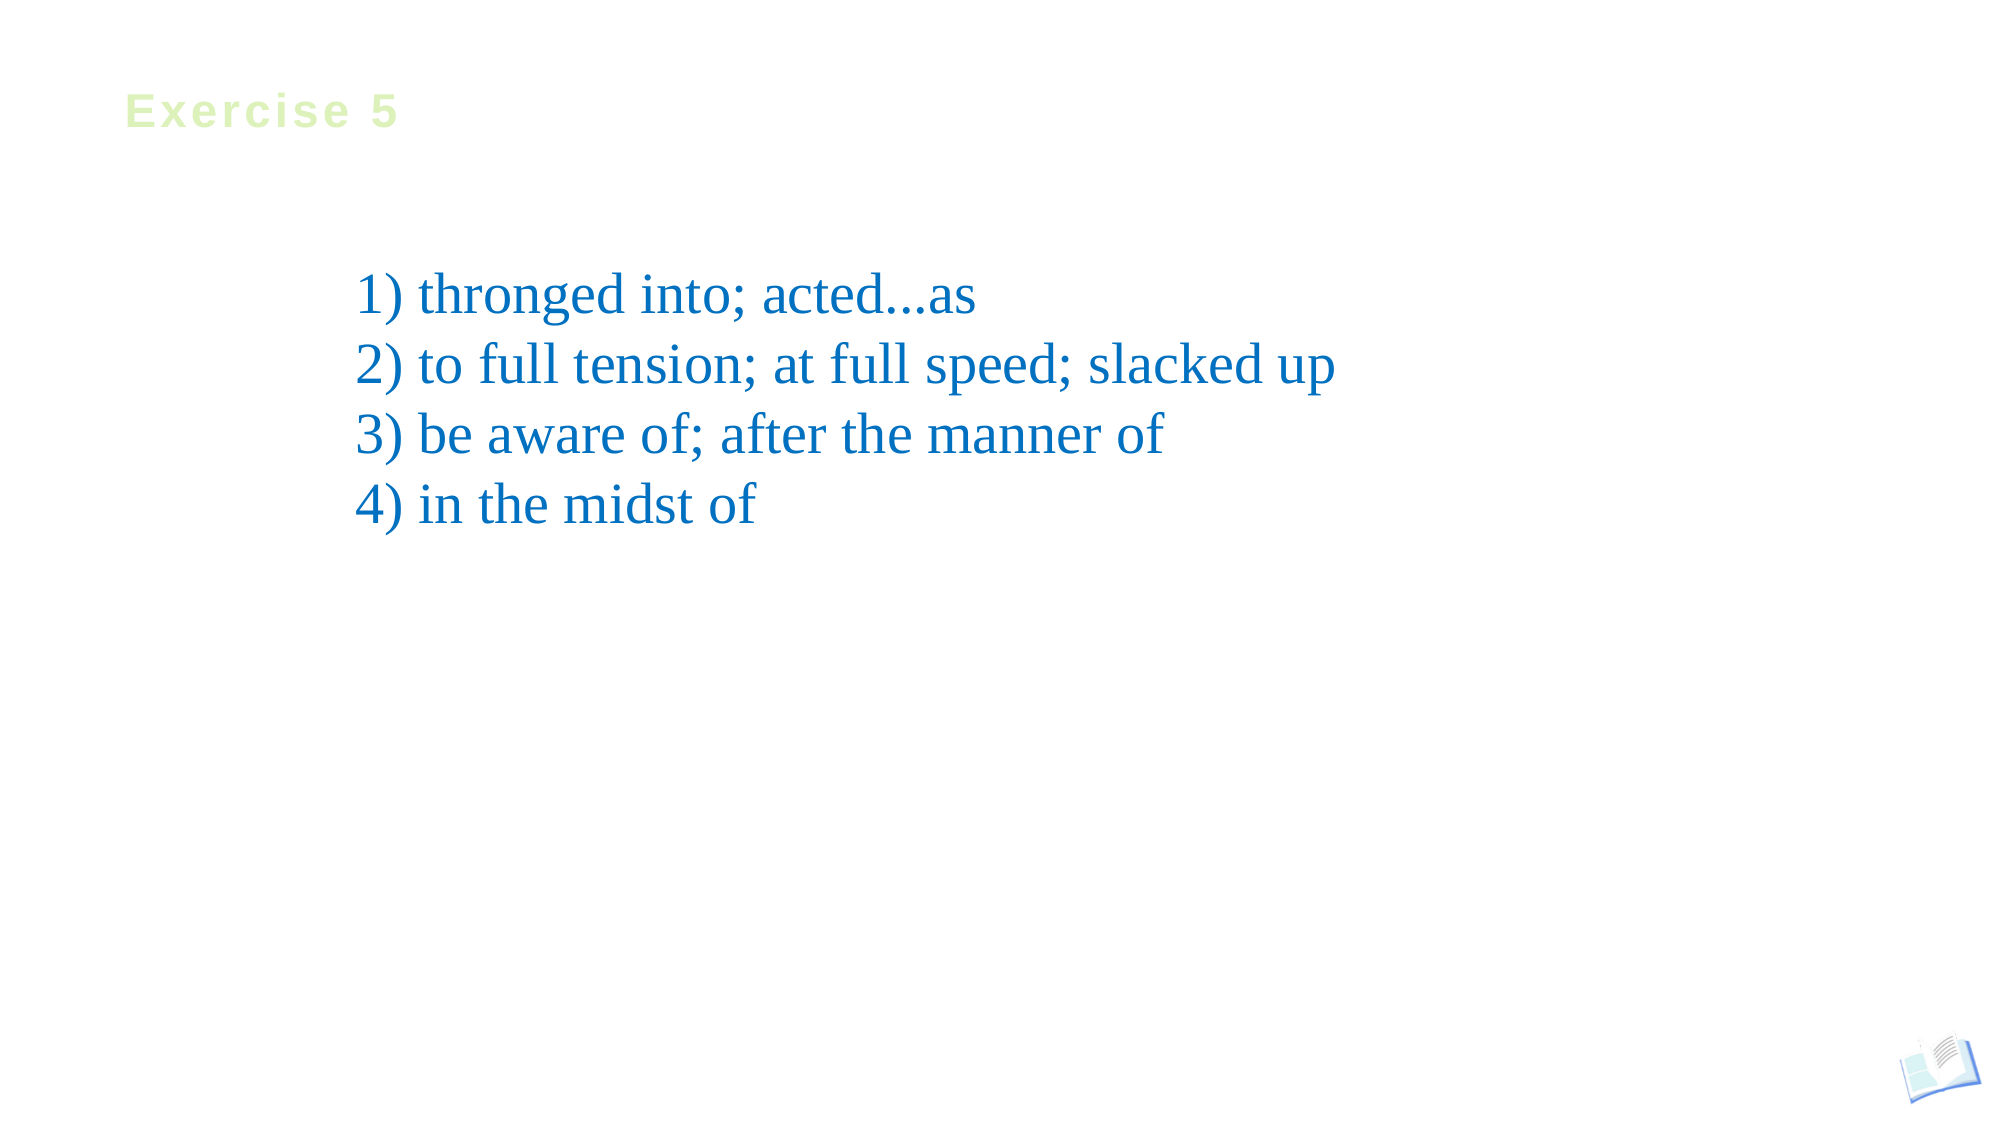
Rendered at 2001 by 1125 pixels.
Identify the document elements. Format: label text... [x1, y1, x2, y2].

picture [1881, 1011, 2000, 1125]
text_box 1) thronged into; acted...as 2) to full tension; at full speed; slacked up 3) be aware of; after the manner of 4) in the midst of [340, 248, 1461, 543]
title Exercise 5 [109, 72, 1891, 146]
